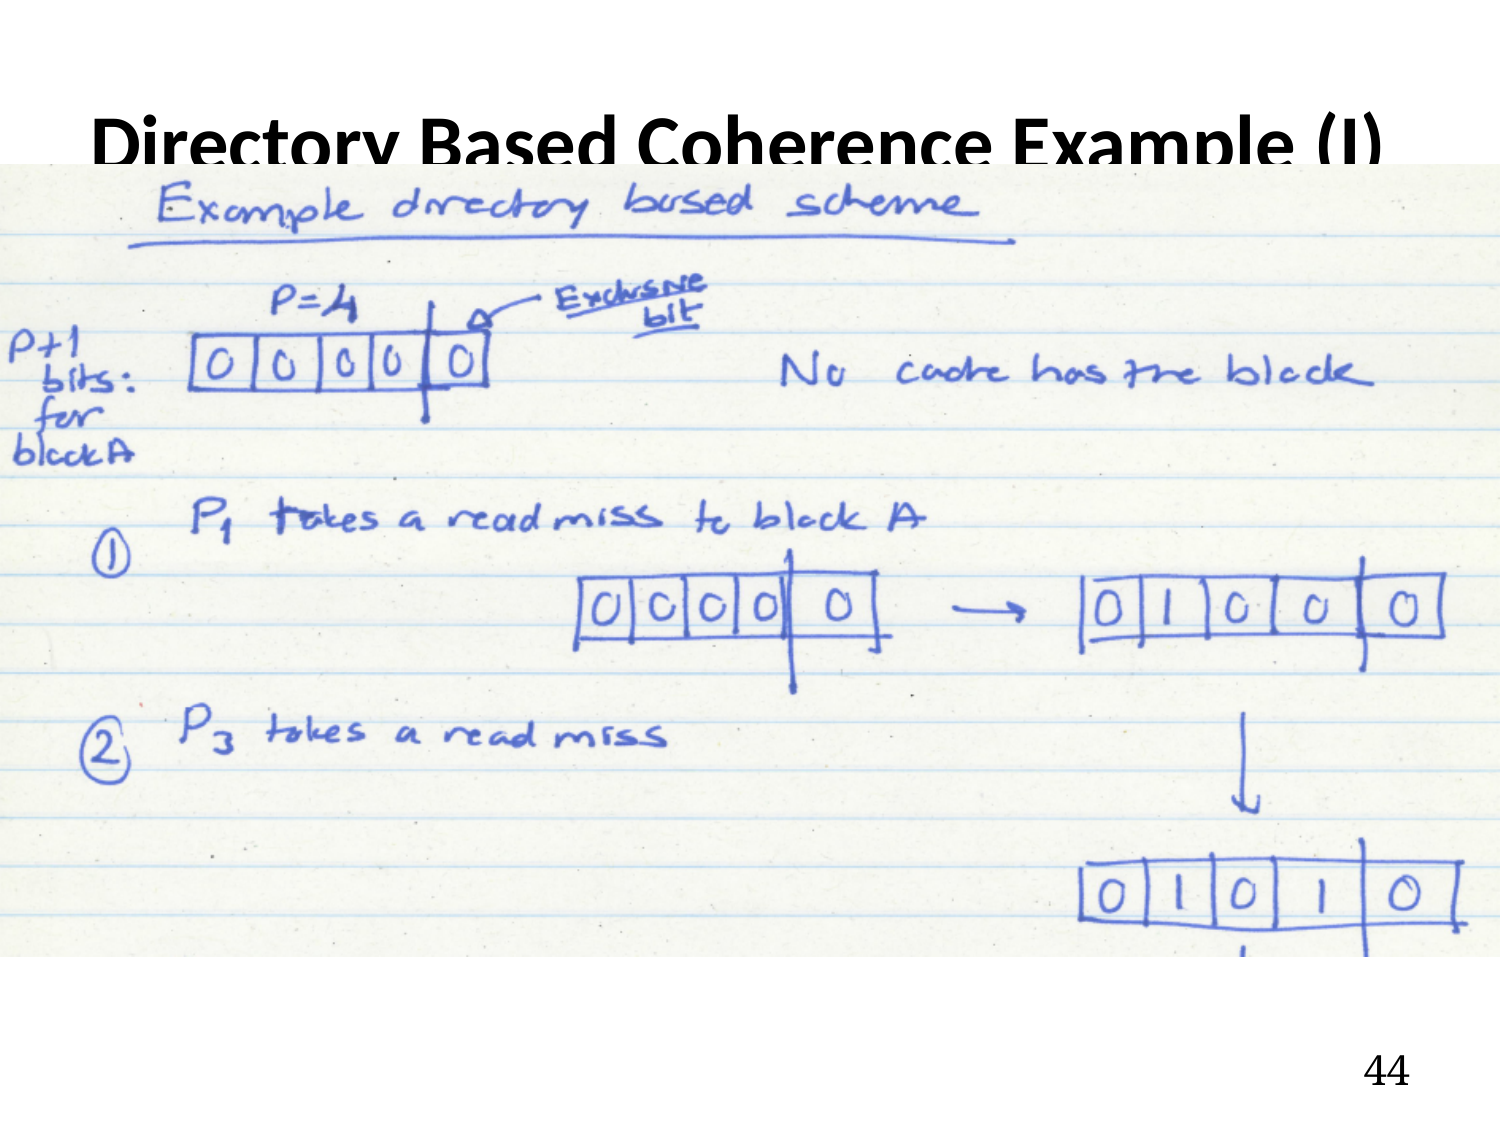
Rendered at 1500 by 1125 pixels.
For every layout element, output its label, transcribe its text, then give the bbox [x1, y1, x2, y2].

title Directory Based Coherence Example (I) [75, 45, 1425, 162]
slide_number 44 [1074, 1042, 1425, 1103]
picture [0, 164, 1500, 957]
